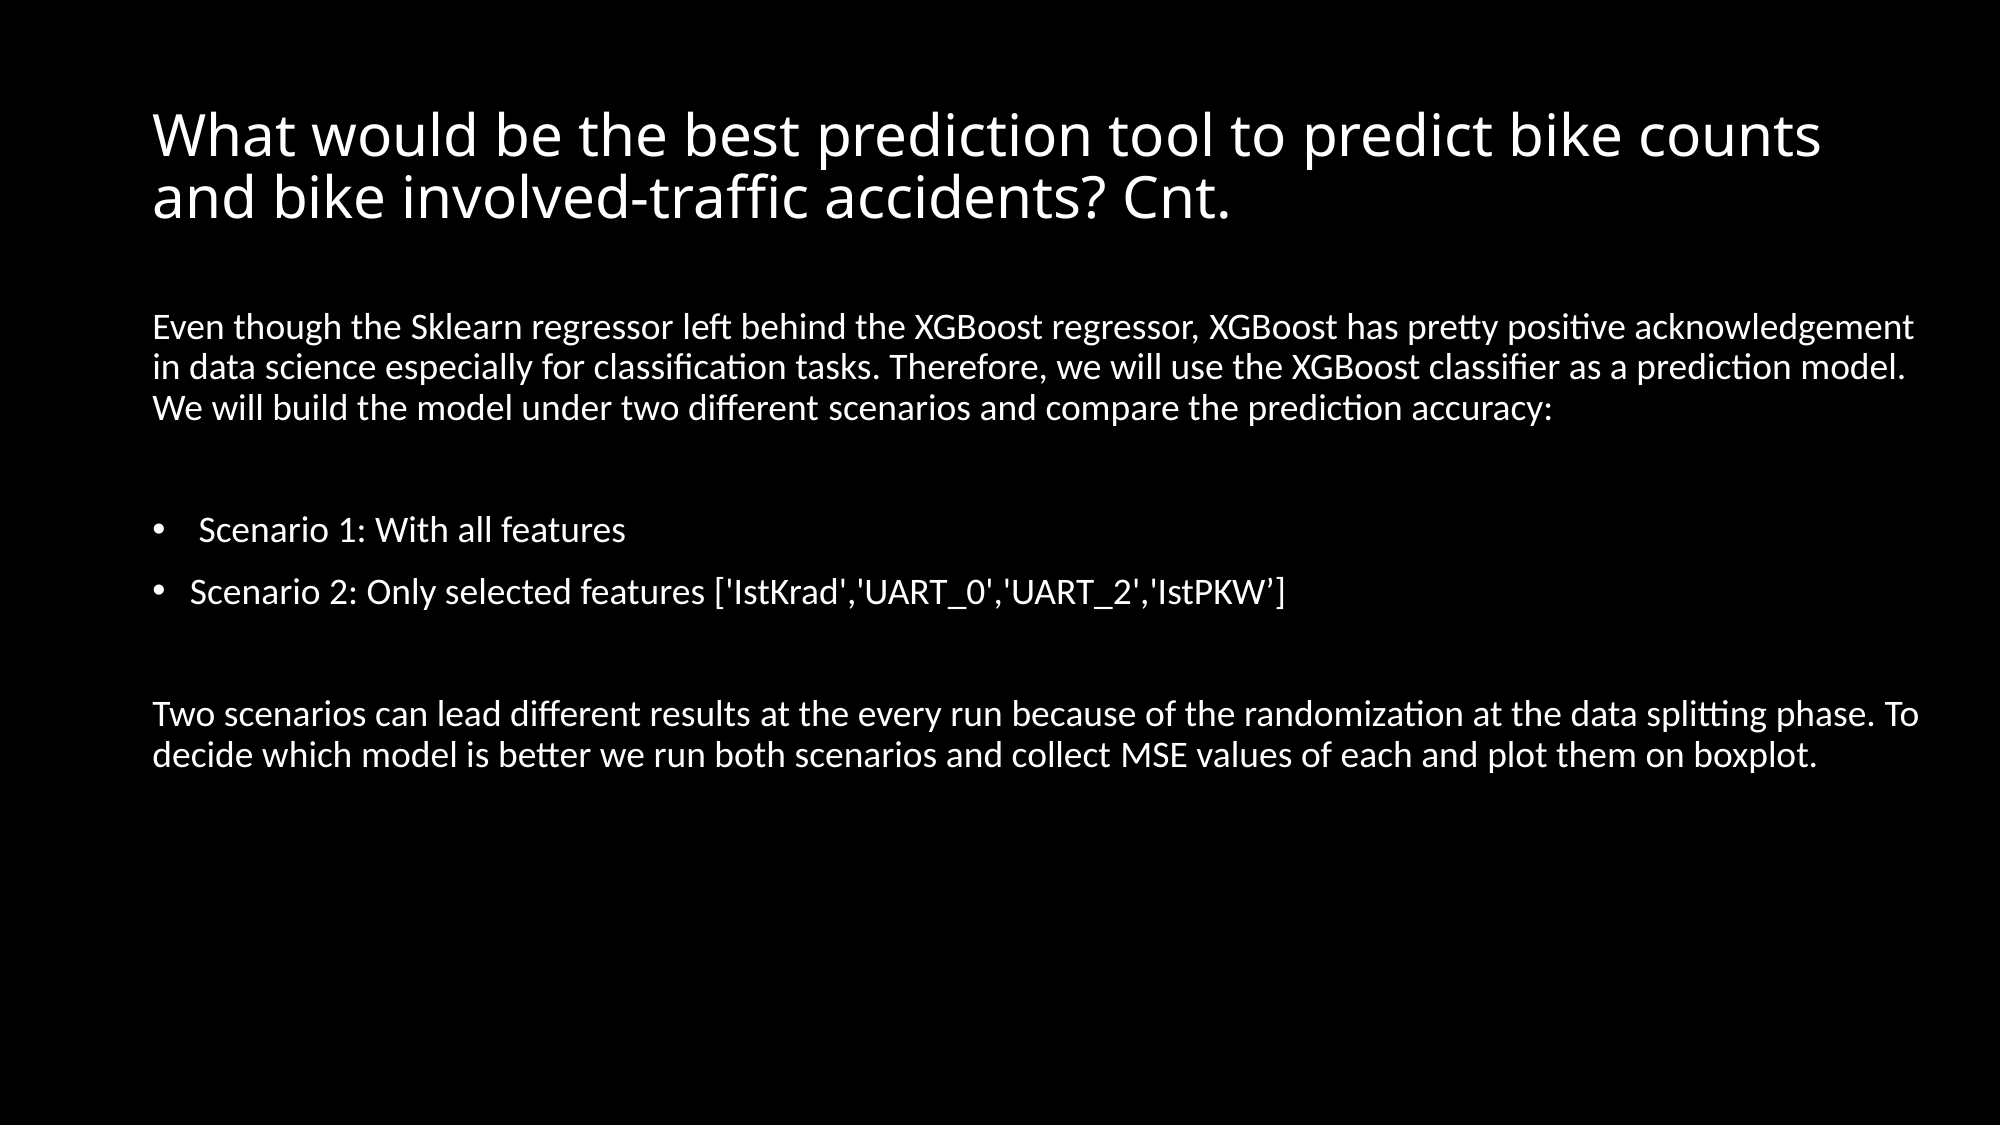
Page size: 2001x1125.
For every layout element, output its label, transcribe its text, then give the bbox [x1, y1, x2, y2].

list Even though the Sklearn regressor left behind the XGBoost regressor, XGBoost has pretty positive acknowledgement in data science especially for classification tasks. Therefore, we will use the XGBoost classifier as a prediction model. We will build the model under two different scenarios and compare the prediction accuracy: Scenario 1: With all features Scenario 2: Only selected features ['IstKrad','UART_0','UART_2','IstPKW’] Two scenarios can lead different results at the every run because of the randomization at the data splitting phase. To decide which model is better we run both scenarios and collect MSE values of each and plot them on boxplot. [137, 299, 1950, 1014]
title What would be the best prediction tool to predict bike counts and bike involved-traffic accidents? Cnt. [137, 59, 1863, 278]
